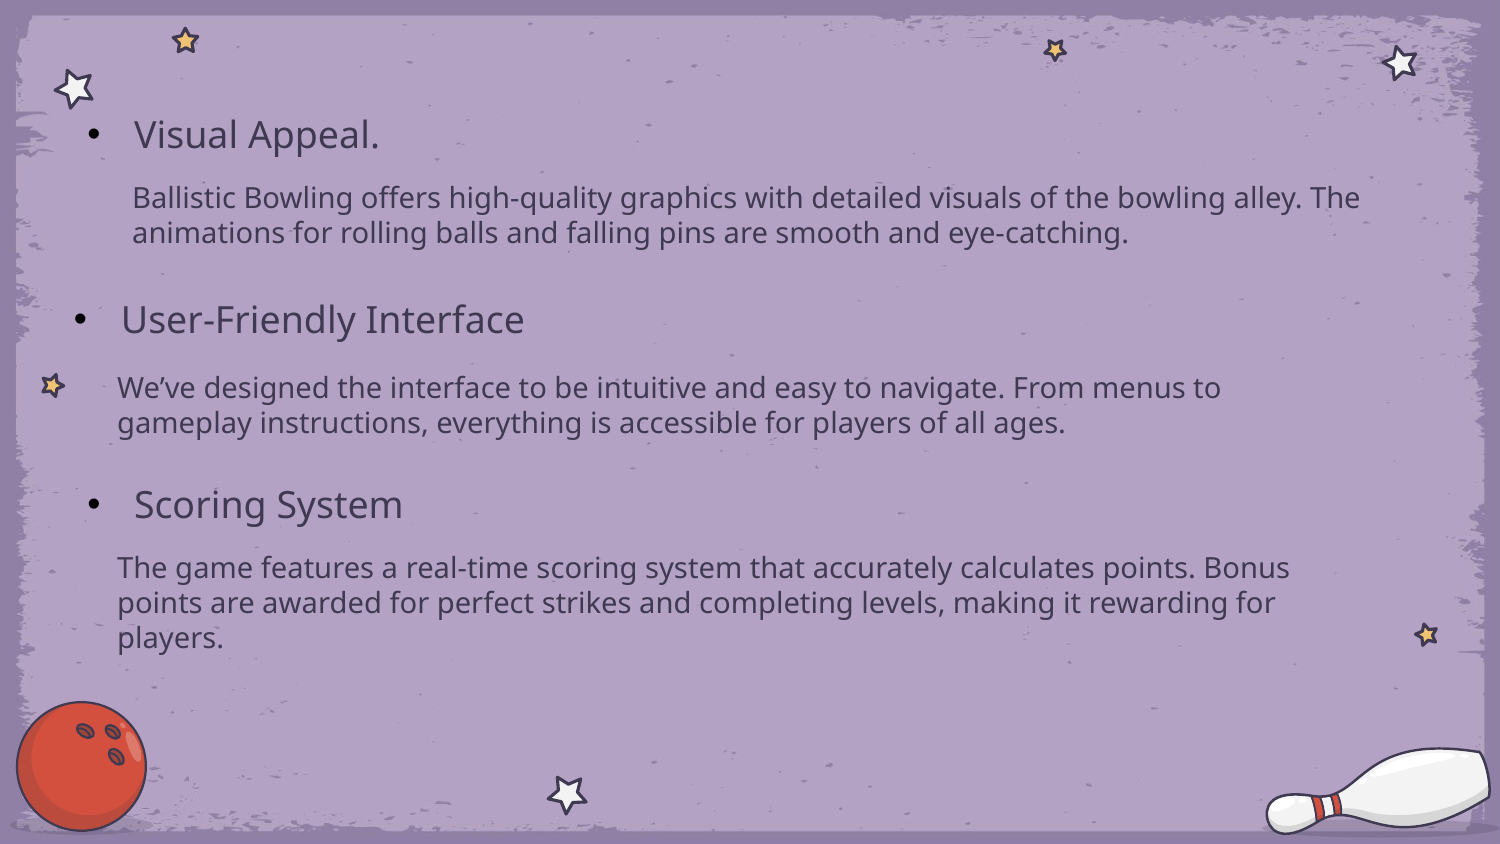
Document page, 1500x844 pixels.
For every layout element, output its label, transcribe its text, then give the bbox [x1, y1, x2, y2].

text_box Visual Appeal. [72, 103, 825, 164]
title Ballistic Bowling offers high-quality graphics with detailed visuals of the bowling alley. The animations for rolling balls and falling pins are smooth and eye-catching. [116, 164, 1383, 259]
text_box User-Friendly Interface [59, 288, 812, 349]
text_box Scoring System [72, 473, 825, 534]
text_box We’ve designed the interface to be intuitive and easy to navigate. From menus to gameplay instructions, everything is accessible for players of all ages. [102, 361, 1369, 447]
picture [0, 1, 1500, 844]
text_box The game features a real-time scoring system that accurately calculates points. Bonus points are awarded for perfect strikes and completing levels, making it rewarding for players. [102, 542, 1369, 662]
